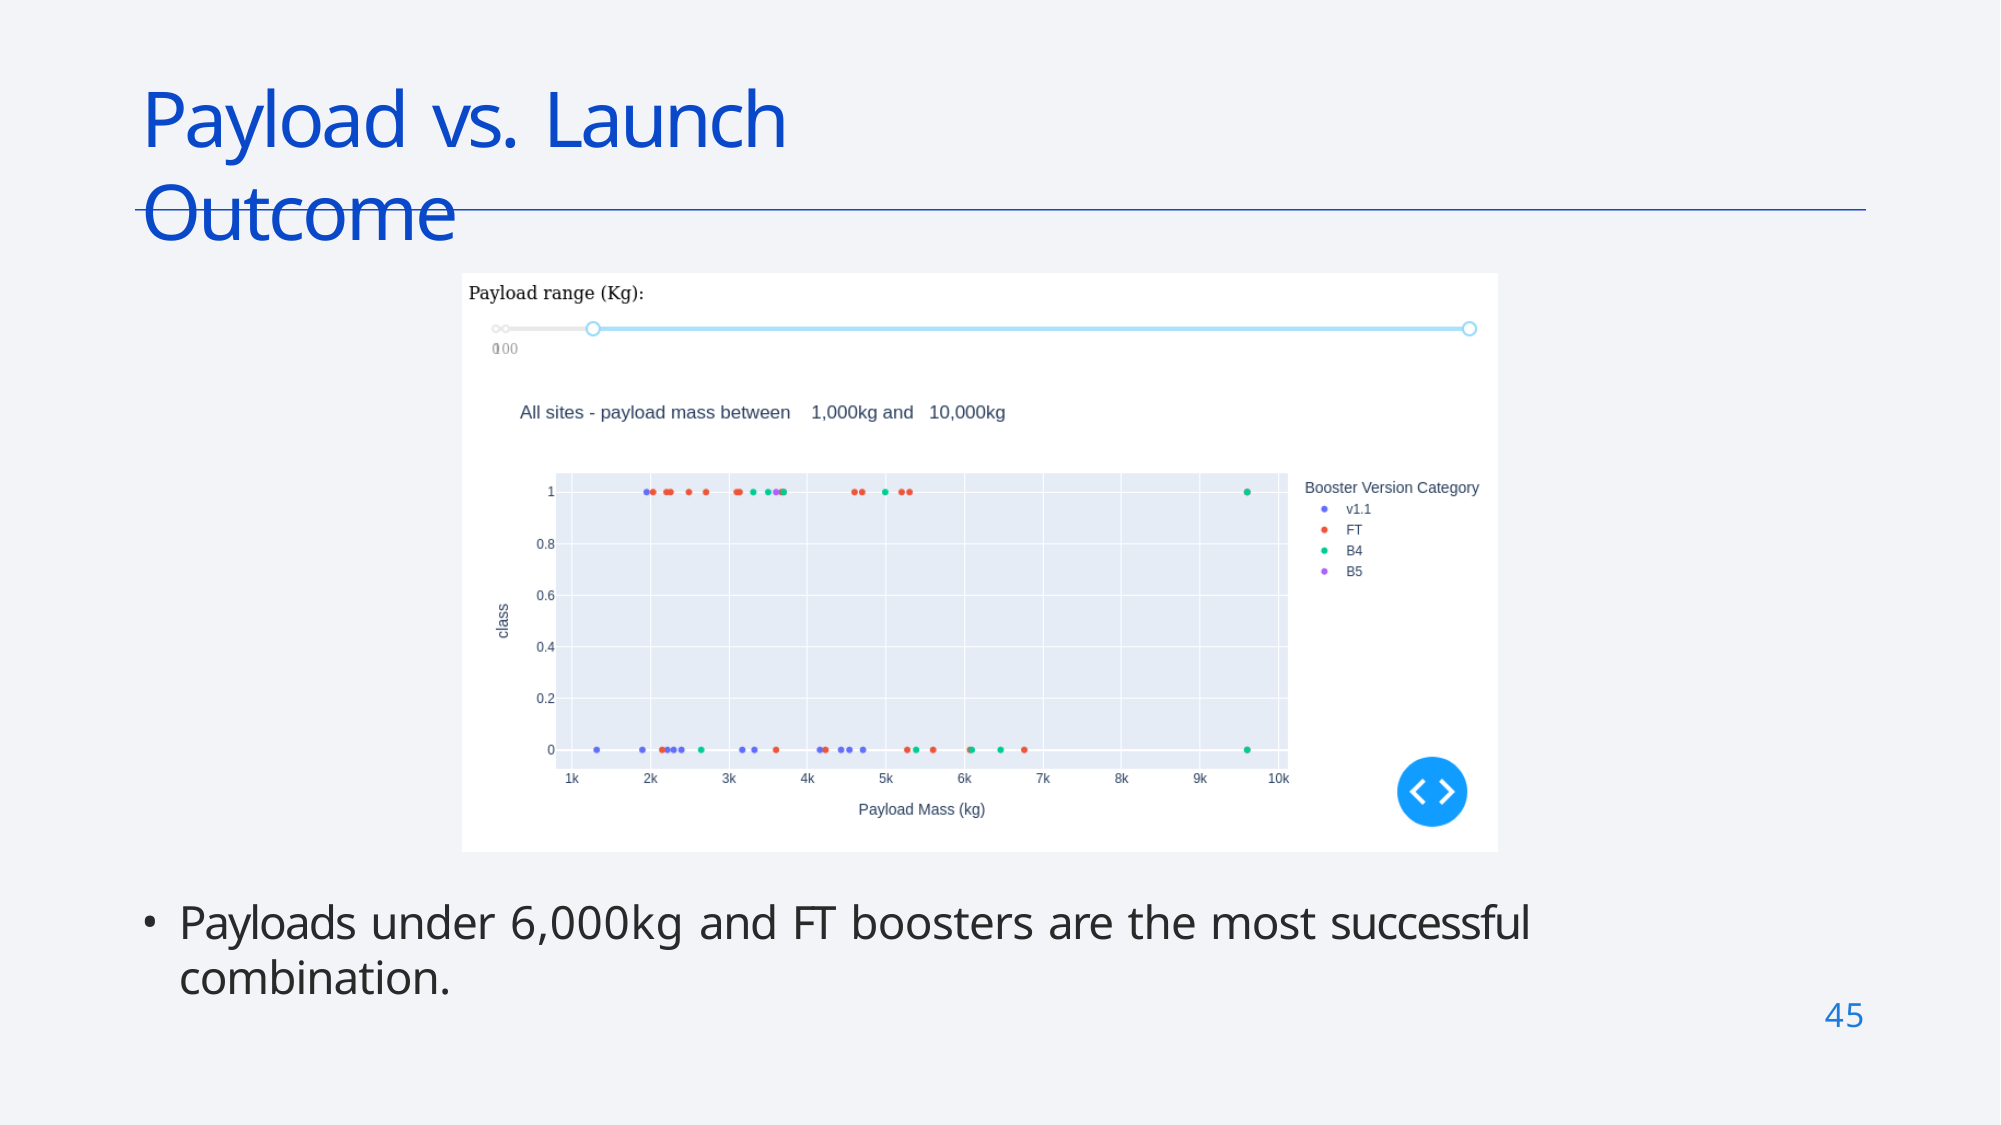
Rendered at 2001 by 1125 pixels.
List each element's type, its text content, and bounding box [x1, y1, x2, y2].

title Payload vs. Launch Outcome [139, 68, 1088, 259]
slide_number 45 [1818, 1001, 1872, 1125]
text_box Payloads under 6,000kg and FT boosters are the most successful combination. [139, 891, 1729, 1004]
picture [0, 0, 2000, 1125]
